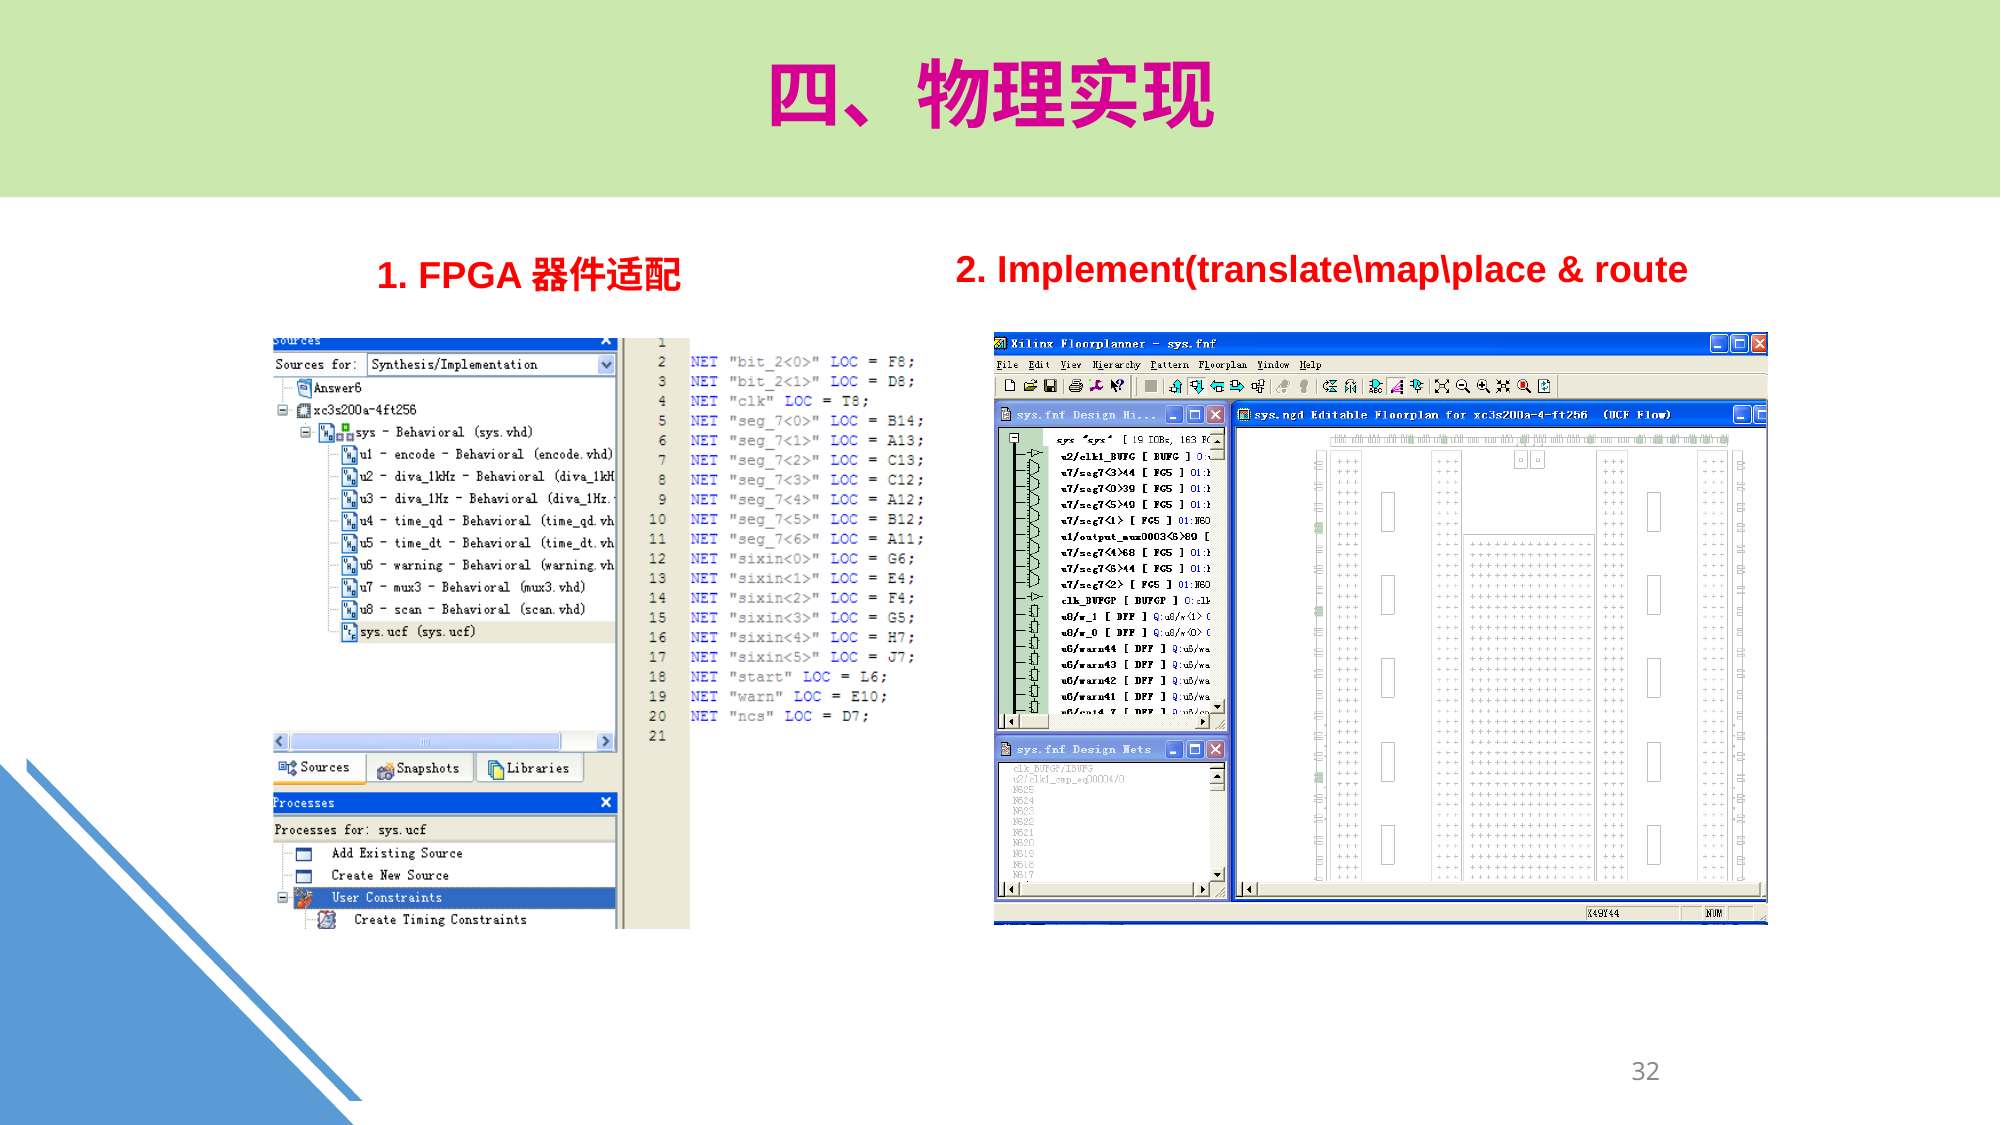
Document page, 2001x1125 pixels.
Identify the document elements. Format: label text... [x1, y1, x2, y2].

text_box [273, 243, 941, 929]
text_box 32 [1325, 1042, 1675, 1103]
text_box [940, 237, 1768, 925]
text_box 四、物理实现 [0, 0, 2000, 198]
